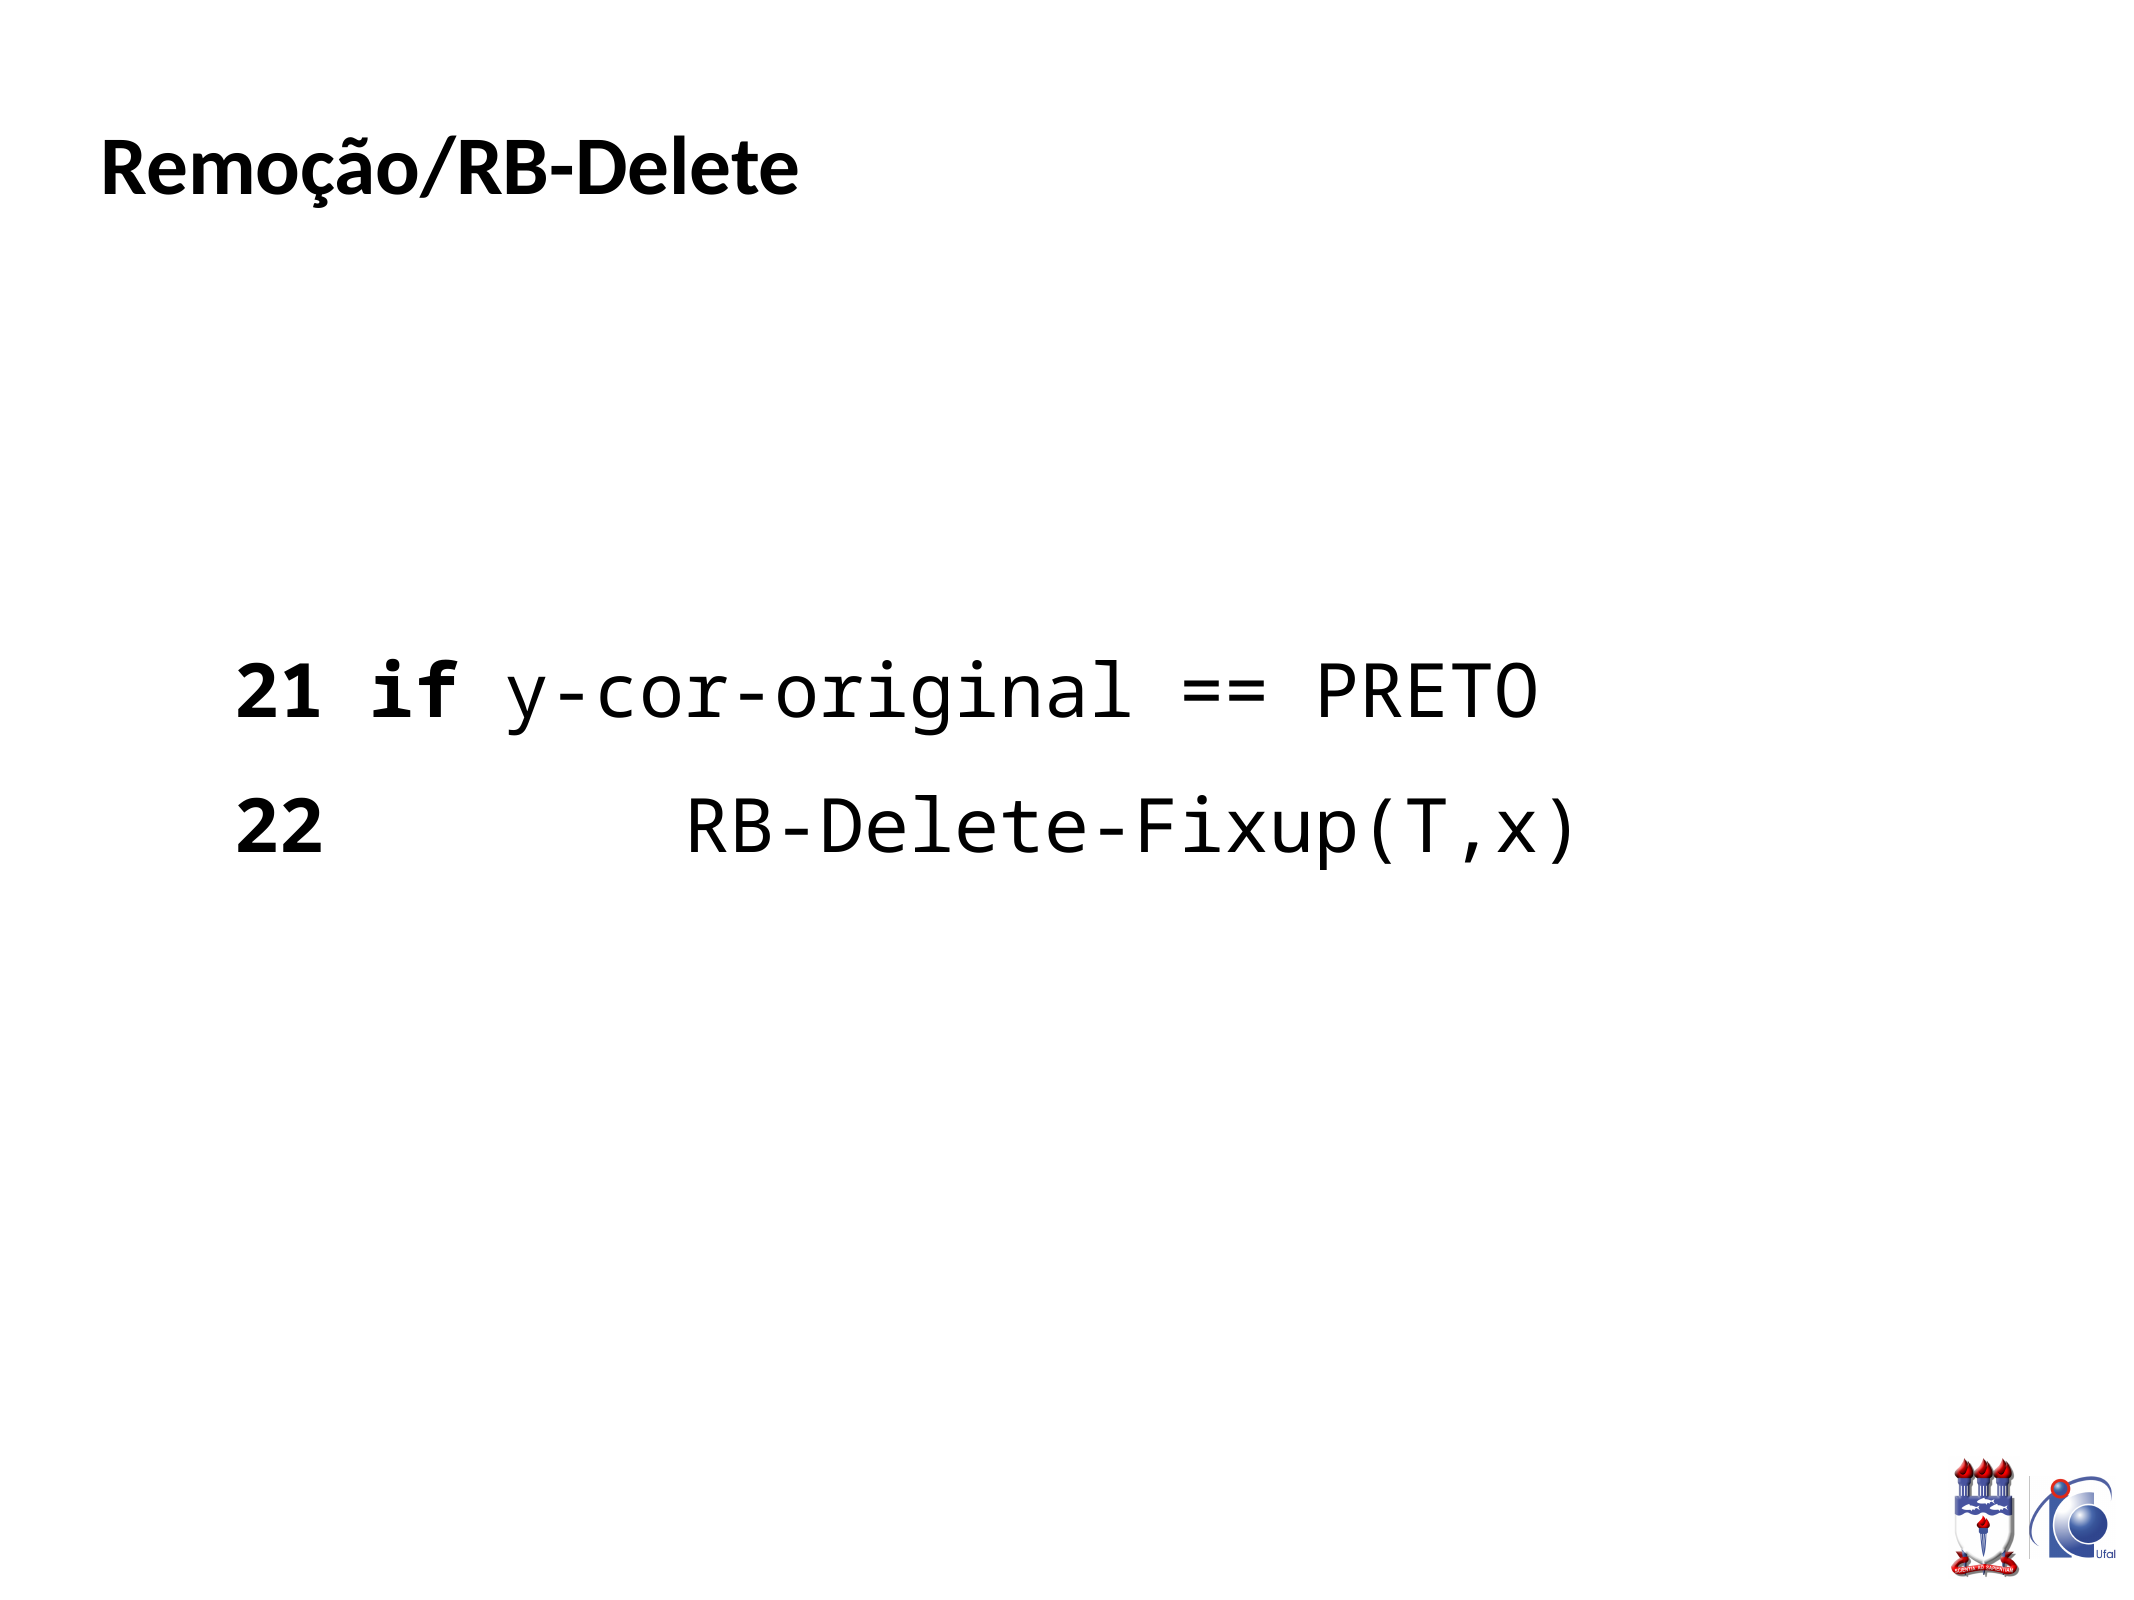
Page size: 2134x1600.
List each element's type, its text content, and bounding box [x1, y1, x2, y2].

title Remoção/RB-Delete [92, 72, 2042, 250]
picture [1948, 1456, 2020, 1579]
picture [2028, 1476, 2116, 1559]
text_box 21 if y-cor-original == PRETO 22 RB-Delete-Fixup(T,x) [220, 590, 1914, 911]
